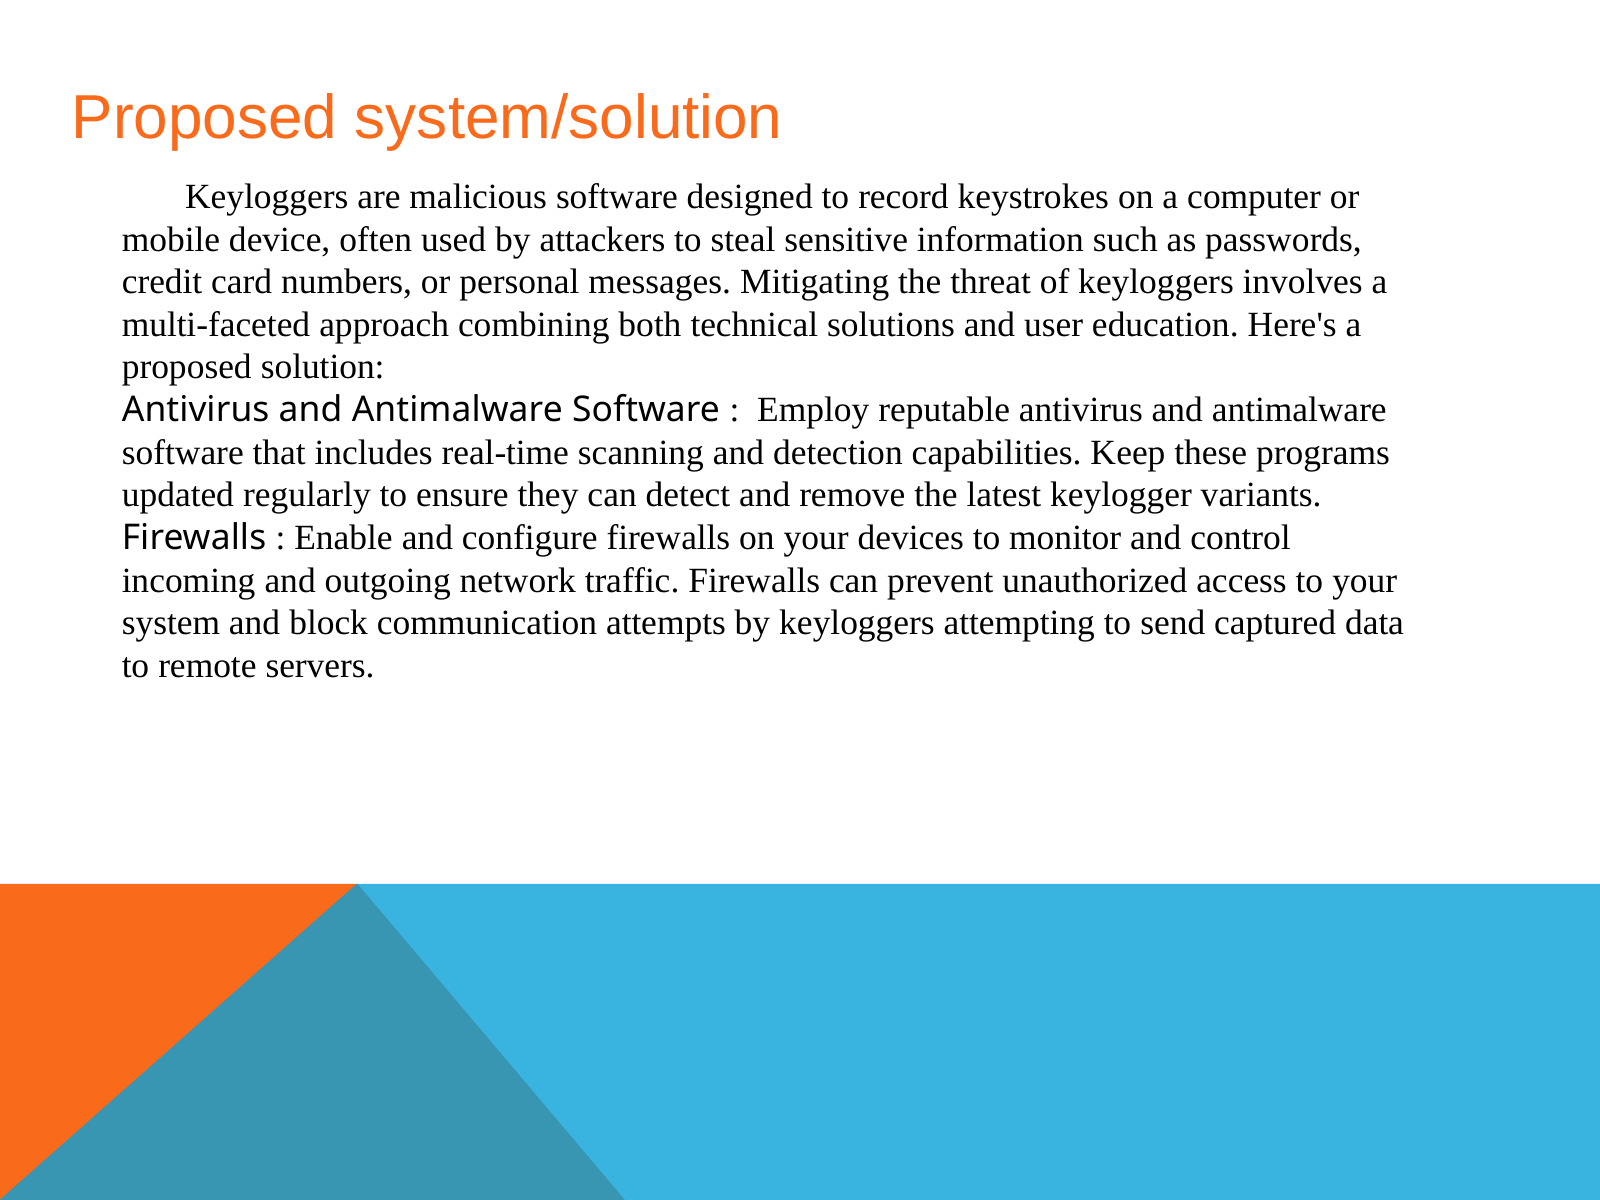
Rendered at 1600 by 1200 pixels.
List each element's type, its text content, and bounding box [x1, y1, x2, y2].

text_box Proposed system/solution [71, 76, 1358, 152]
text_box Keyloggers are malicious software designed to record keystrokes on a computer or mobile device, often used by attackers to steal sensitive information such as passwords, credit card numbers, or personal messages. Mitigating the threat of keyloggers involves a multi-faceted approach combining both technical solutions and user education. Here's a proposed solution: Antivirus and Antimalware Software : Employ reputable antivirus and antimalware software that includes real-time scanning and detection capabilities. Keep these programs updated regularly to ensure they can detect and remove the latest keylogger variants. Firewalls : Enable and configure firewalls on your devices to monitor and control incoming and outgoing network traffic. Firewalls can prevent unauthorized access to your system and block communication attempts by keyloggers attempting to send captured data to remote servers. [121, 172, 1408, 728]
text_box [0, 883, 1600, 1200]
